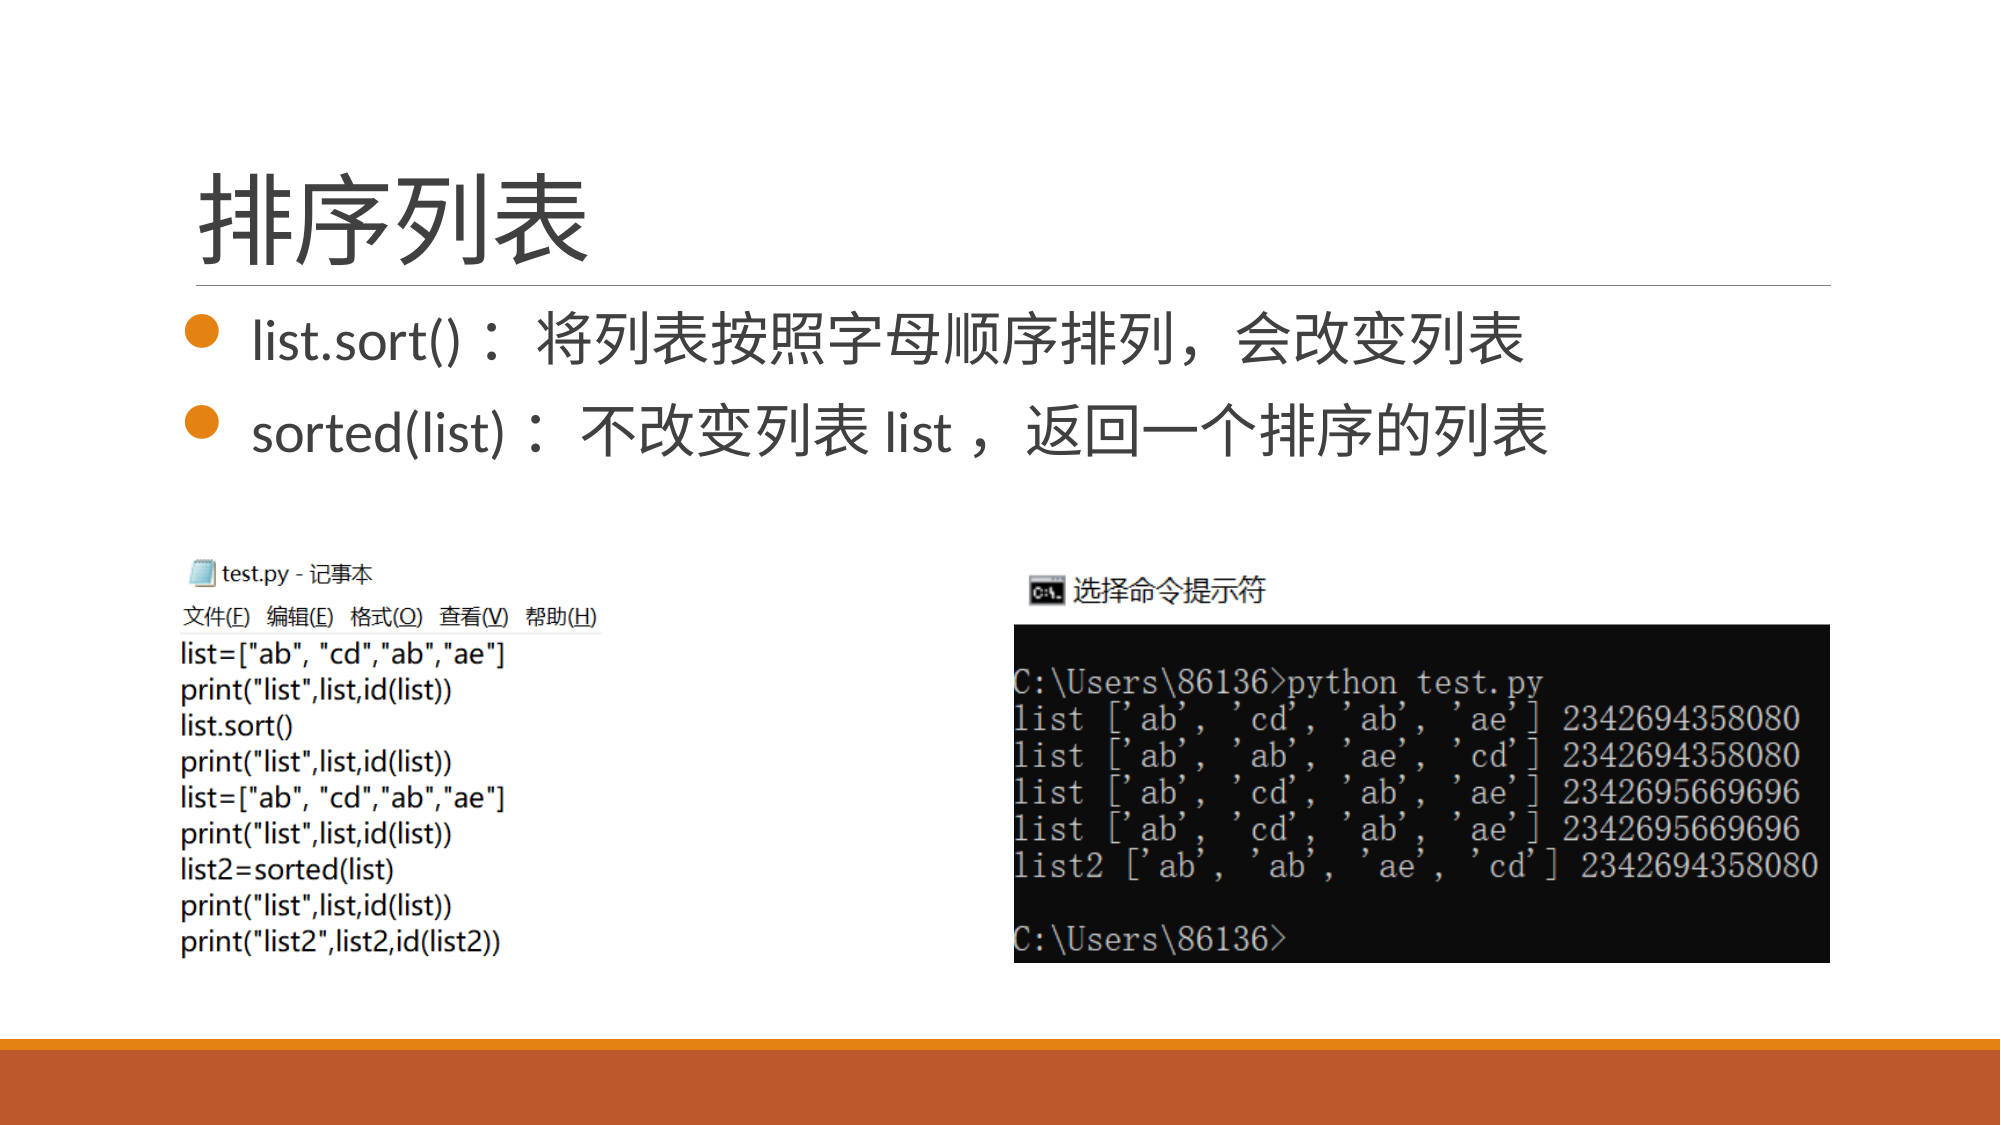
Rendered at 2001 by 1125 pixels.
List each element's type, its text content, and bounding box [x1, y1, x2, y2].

title 排序列表 [180, 47, 1830, 285]
picture [1013, 561, 1831, 964]
list list.sort()：将列表按照字母顺序排列，会改变列表 sorted(list)：不改变列表list，返回一个排序的列表 [180, 302, 1830, 963]
picture [179, 549, 603, 964]
